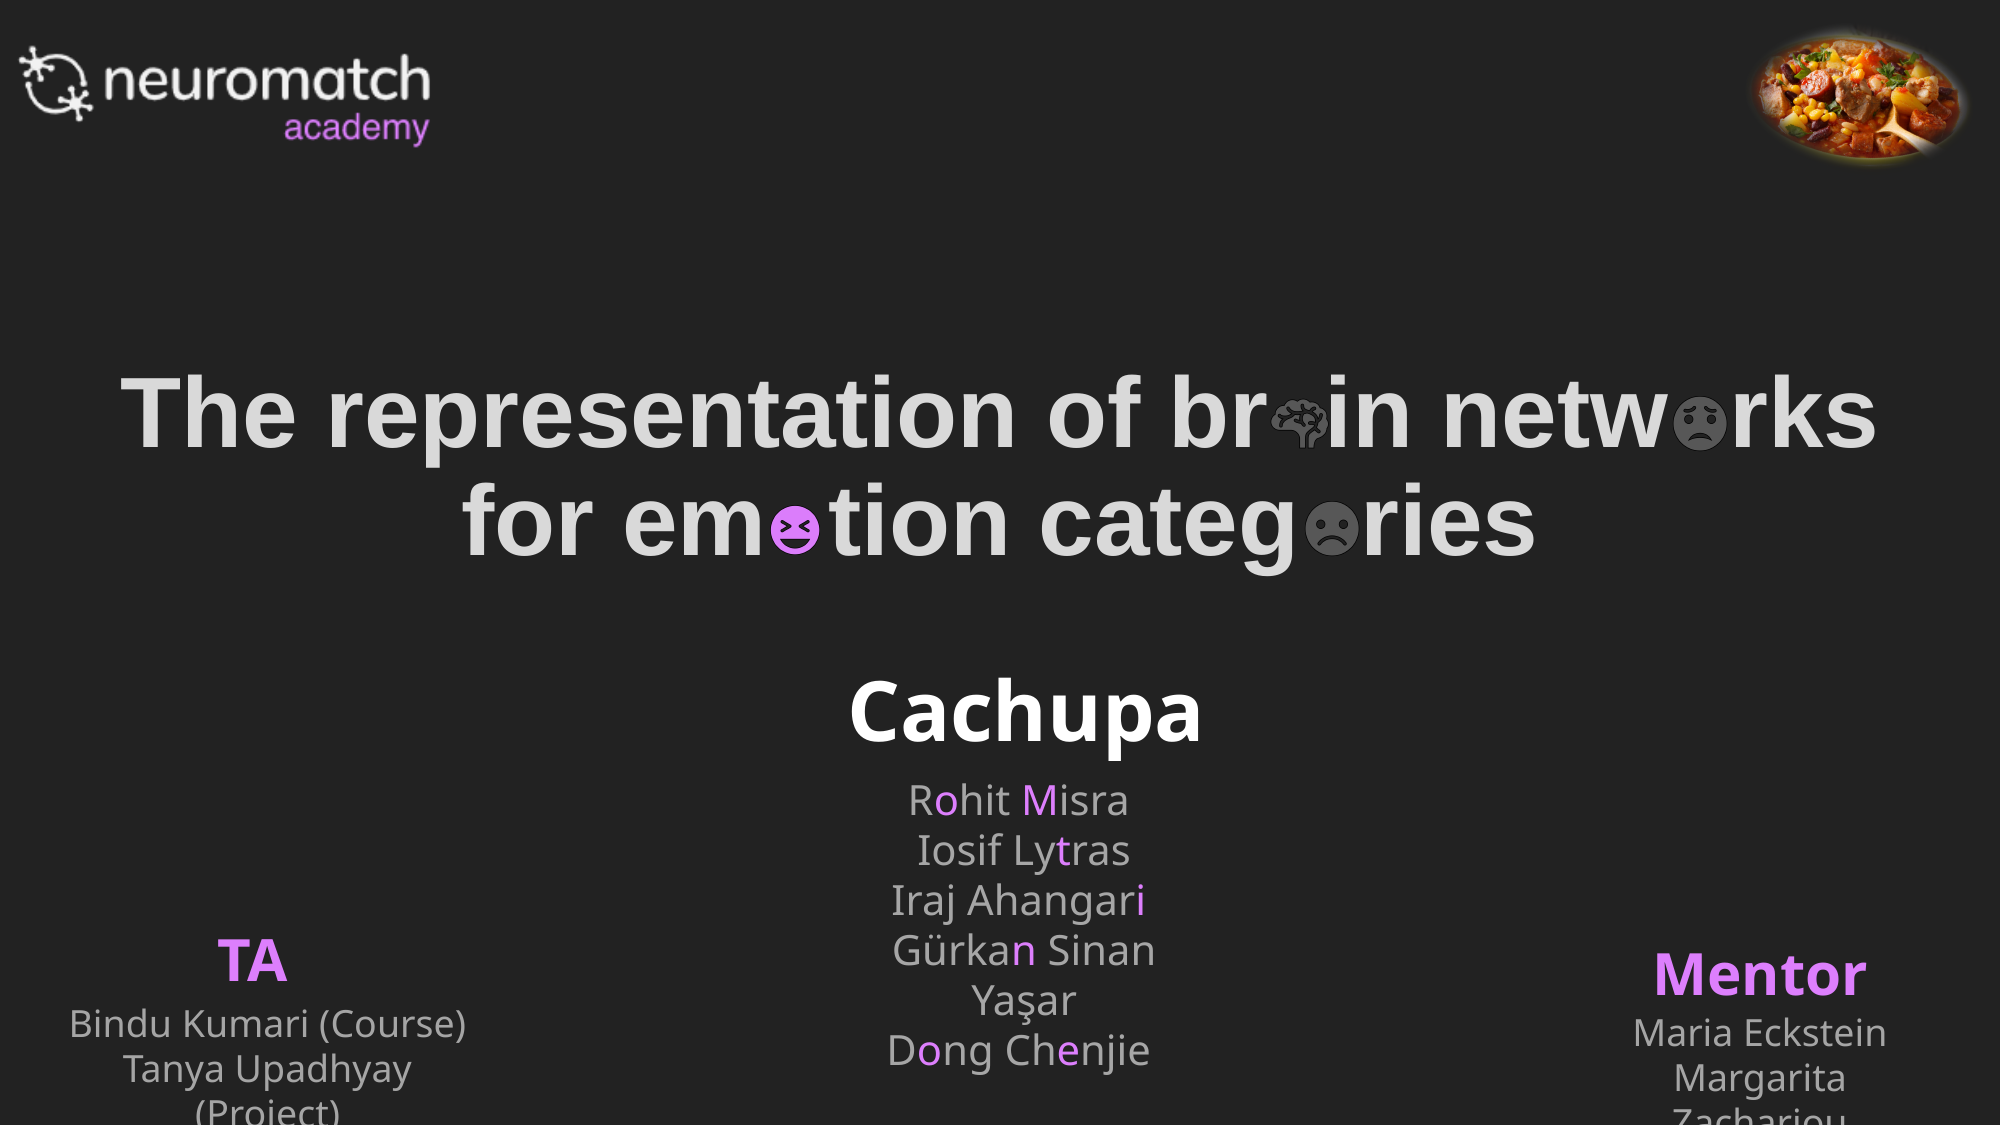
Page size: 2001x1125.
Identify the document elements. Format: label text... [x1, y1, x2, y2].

picture [764, 499, 826, 561]
text_box Cachupa [832, 650, 1221, 766]
picture [0, 20, 456, 177]
text_box Mentor [1637, 929, 1883, 1015]
title The representation of brain networks for emotion categories [55, 317, 1945, 585]
text_box Maria Eckstein Margarita Zachariou [1580, 1001, 1939, 1125]
text_box Bindu Kumari (Course) Tanya Upadhyay (Project) [34, 992, 501, 1125]
picture [1665, 389, 1734, 458]
picture [1298, 494, 1366, 563]
text_box Rohit Misra Iosif Lytras Iraj Ahangari Gürkan Sinan Yaşar Dong Chenjie [832, 766, 1216, 1082]
picture [1265, 389, 1334, 458]
picture [1737, 20, 1981, 177]
text_box TA [202, 915, 303, 1001]
